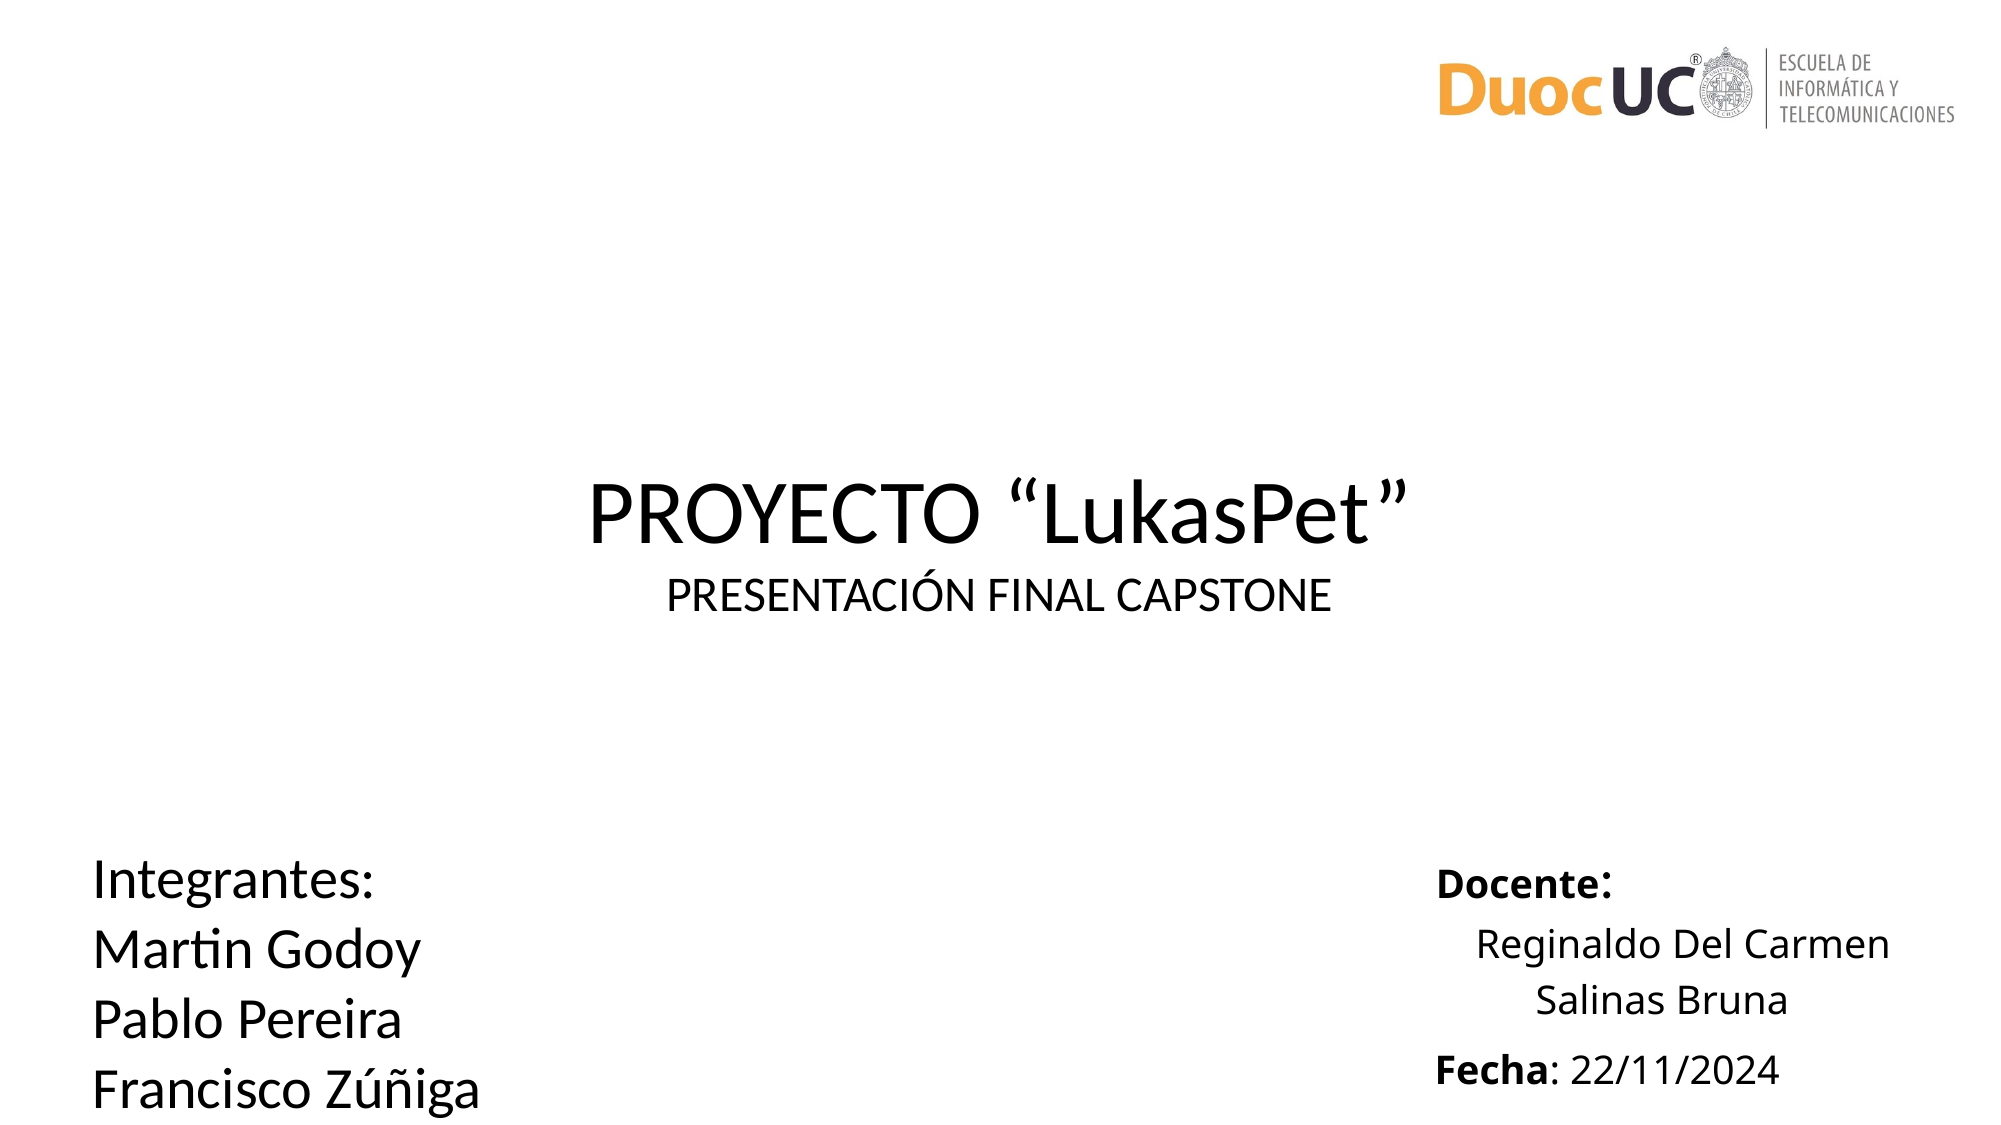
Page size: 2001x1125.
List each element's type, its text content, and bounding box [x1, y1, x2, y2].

text_box Docente: Reginaldo Del Carmen Salinas Bruna Fecha: 22/11/2024 [1354, 825, 1955, 1094]
text_box Integrantes: Martin Godoy Pablo Pereira Francisco Zúñiga [77, 825, 704, 1094]
picture [1438, 33, 1955, 164]
text_box PROYECTO “LukasPet” PRESENTACIÓN FINAL CAPSTONE [0, 444, 2000, 630]
